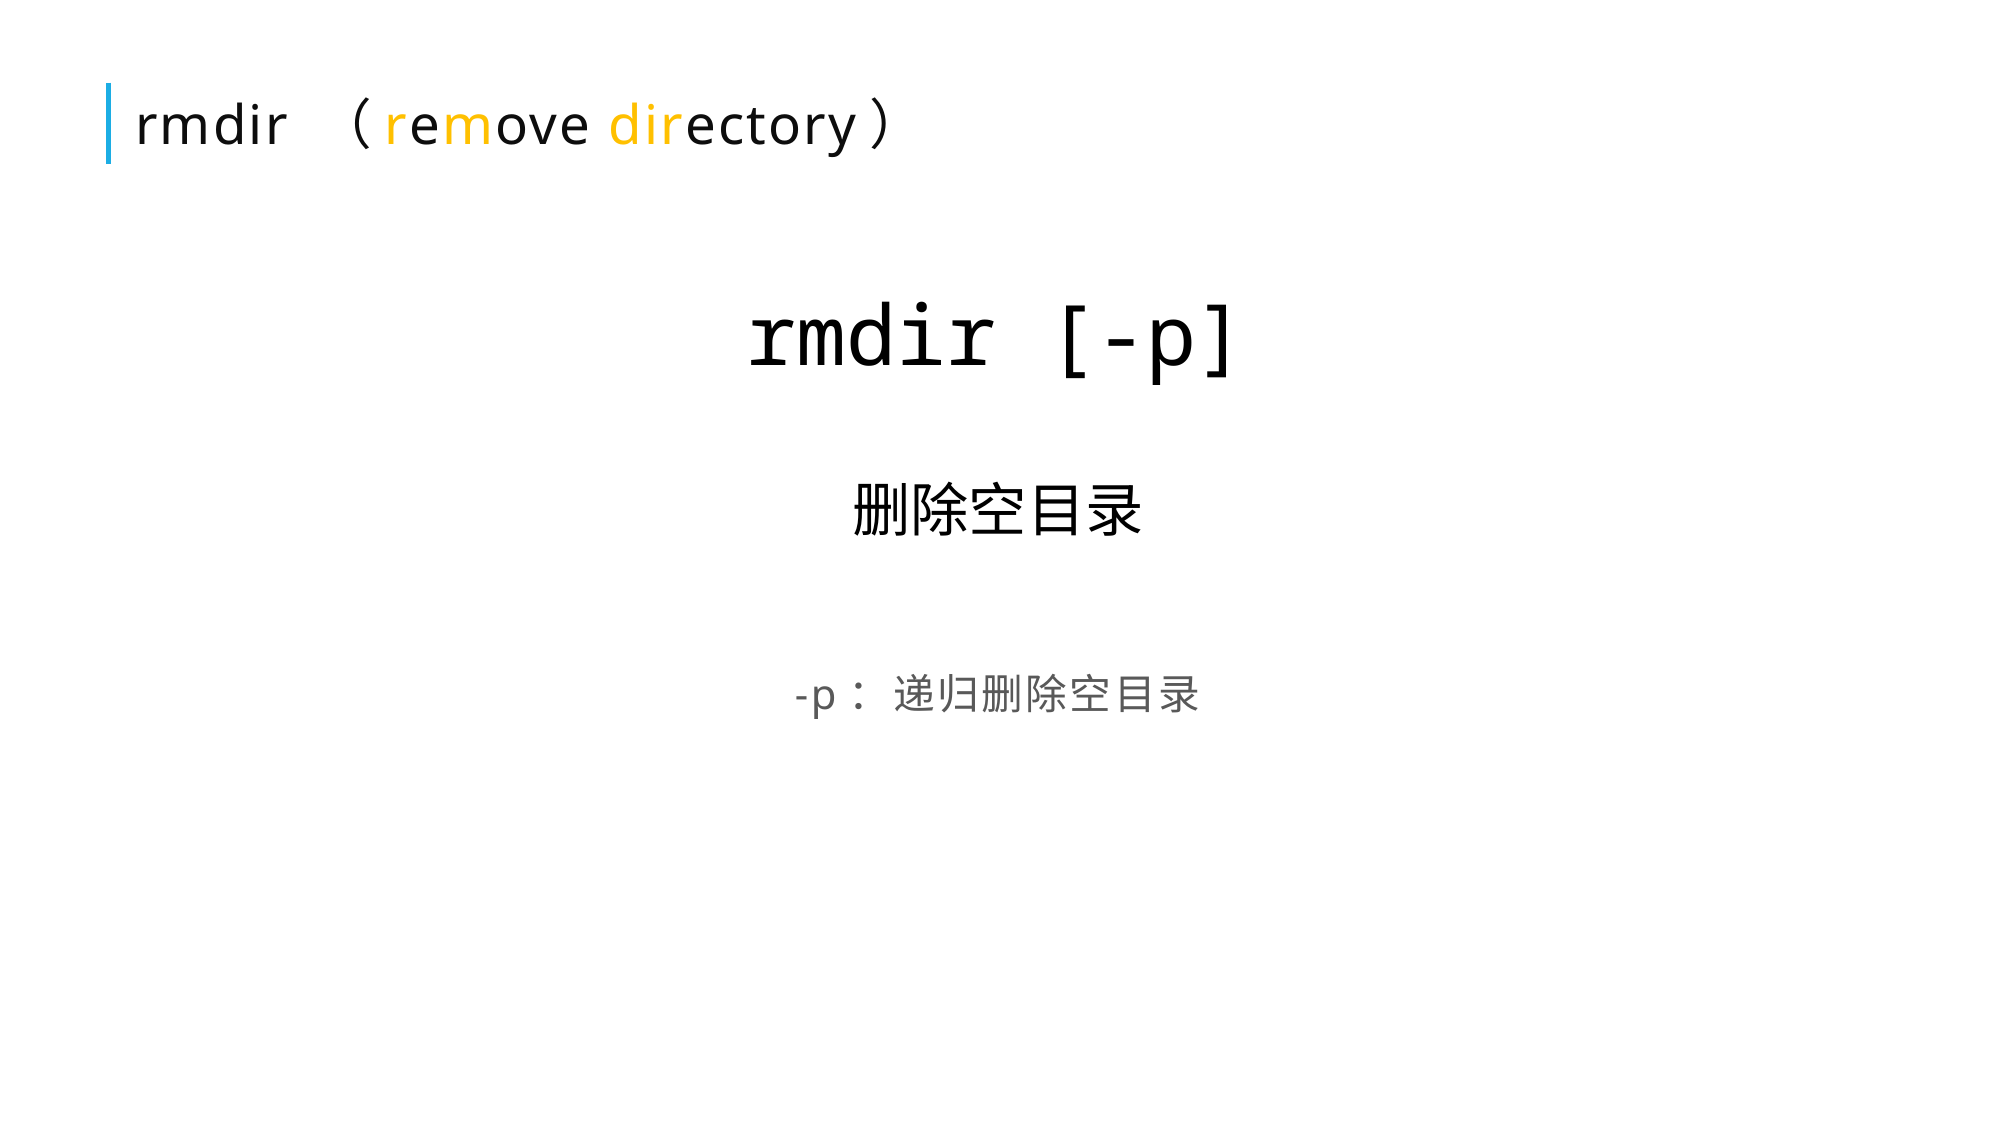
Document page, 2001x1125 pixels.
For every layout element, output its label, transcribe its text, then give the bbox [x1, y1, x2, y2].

text_box rmdir [-p] [731, 274, 1289, 390]
text_box 删除空目录 [837, 465, 1163, 551]
title rmdir （remove directory） [120, 77, 1010, 180]
text_box -p：递归删除空目录 [779, 660, 1220, 725]
